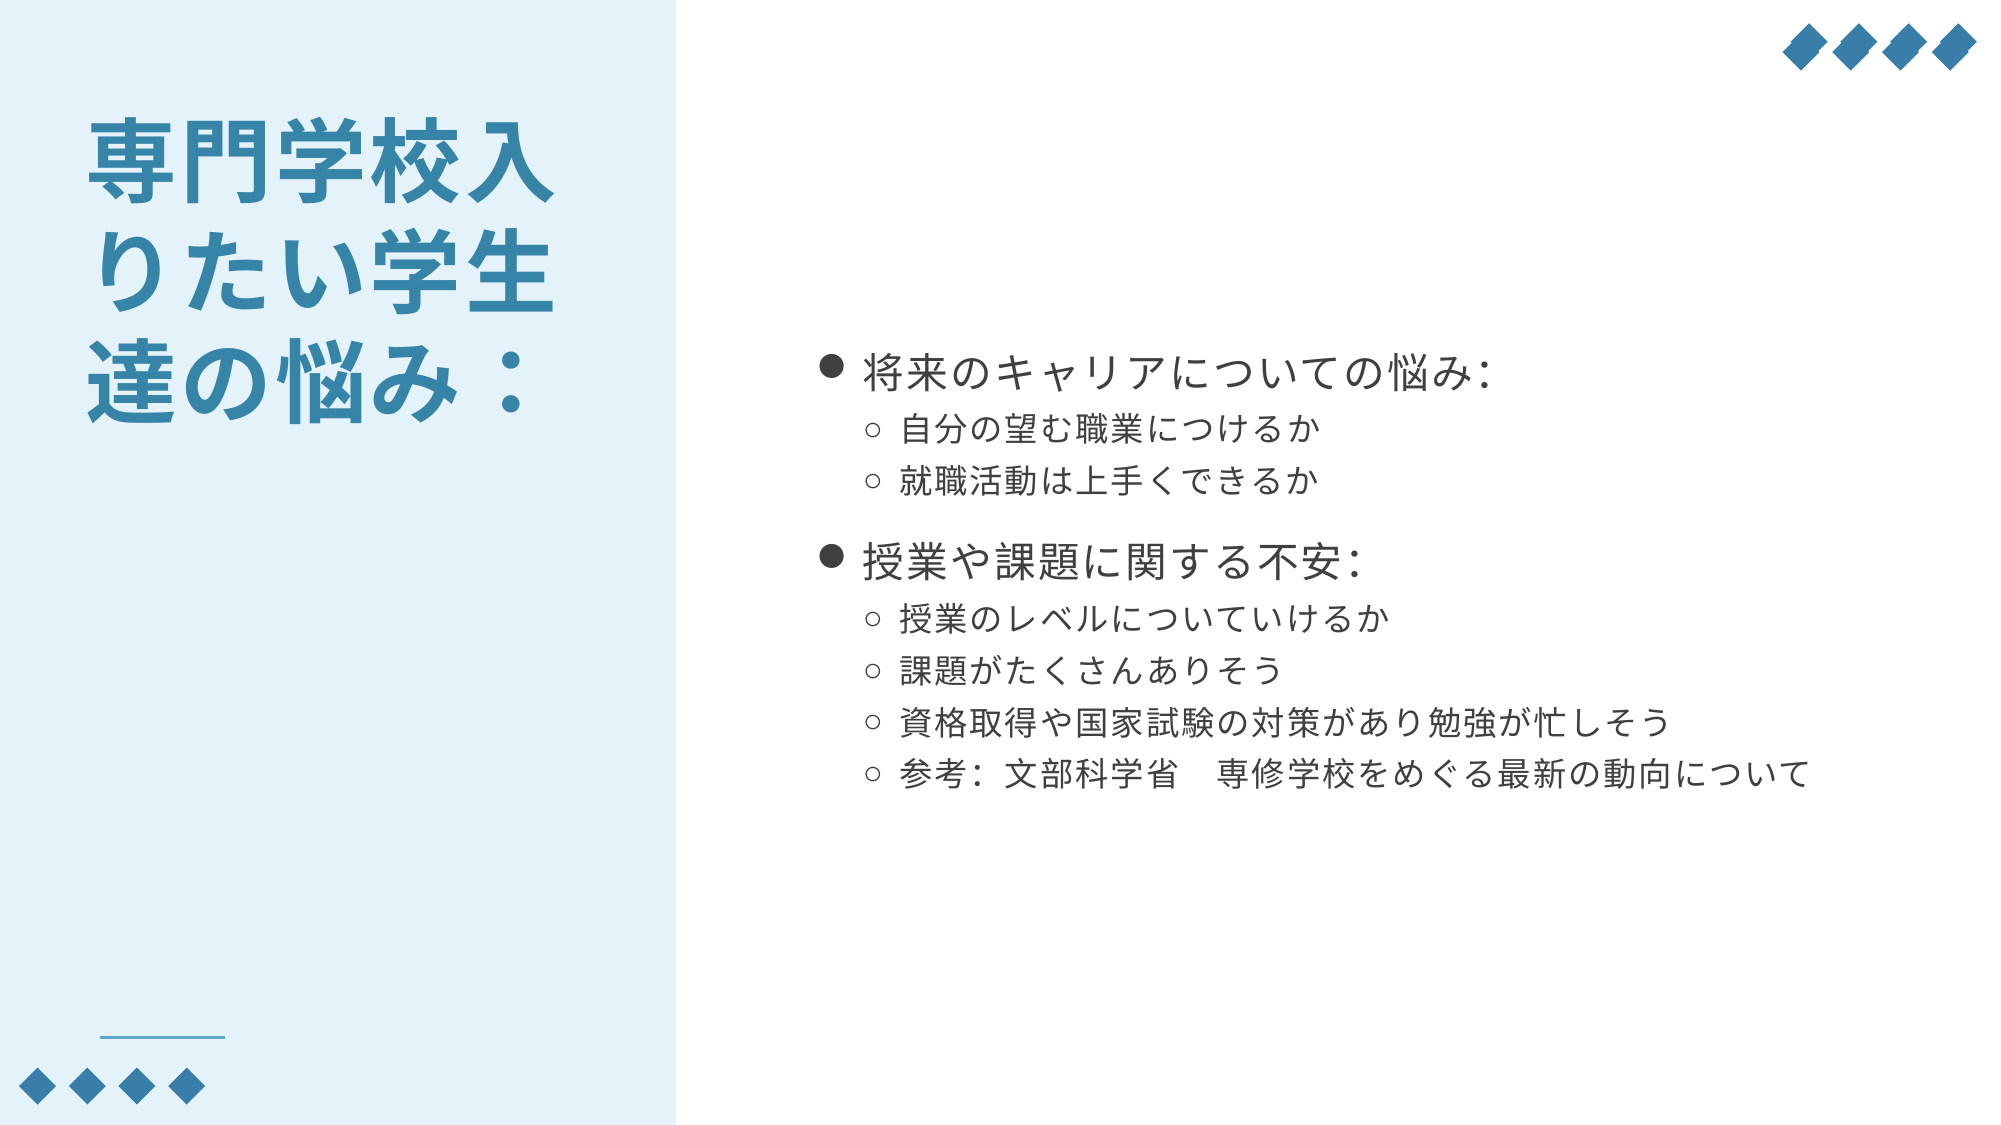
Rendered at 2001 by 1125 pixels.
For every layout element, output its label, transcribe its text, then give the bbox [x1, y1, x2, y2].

text_box 将来のキャリアについての悩み： 自分の望む職業につけるか 就職活動は上手くできるか 授業や課題に関する不安： 授業のレベルについていけるか 課題がたくさんありそう 資格取得や国家試験の対策があり勉強が忙しそう 参考：文部科学省 専修学校をめぐる最新の動向について [805, 204, 1871, 920]
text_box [1782, 33, 1969, 71]
text_box 専門学校入りたい学生達の悩み： [75, 99, 620, 448]
text_box [0, 0, 677, 1125]
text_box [18, 1067, 206, 1105]
